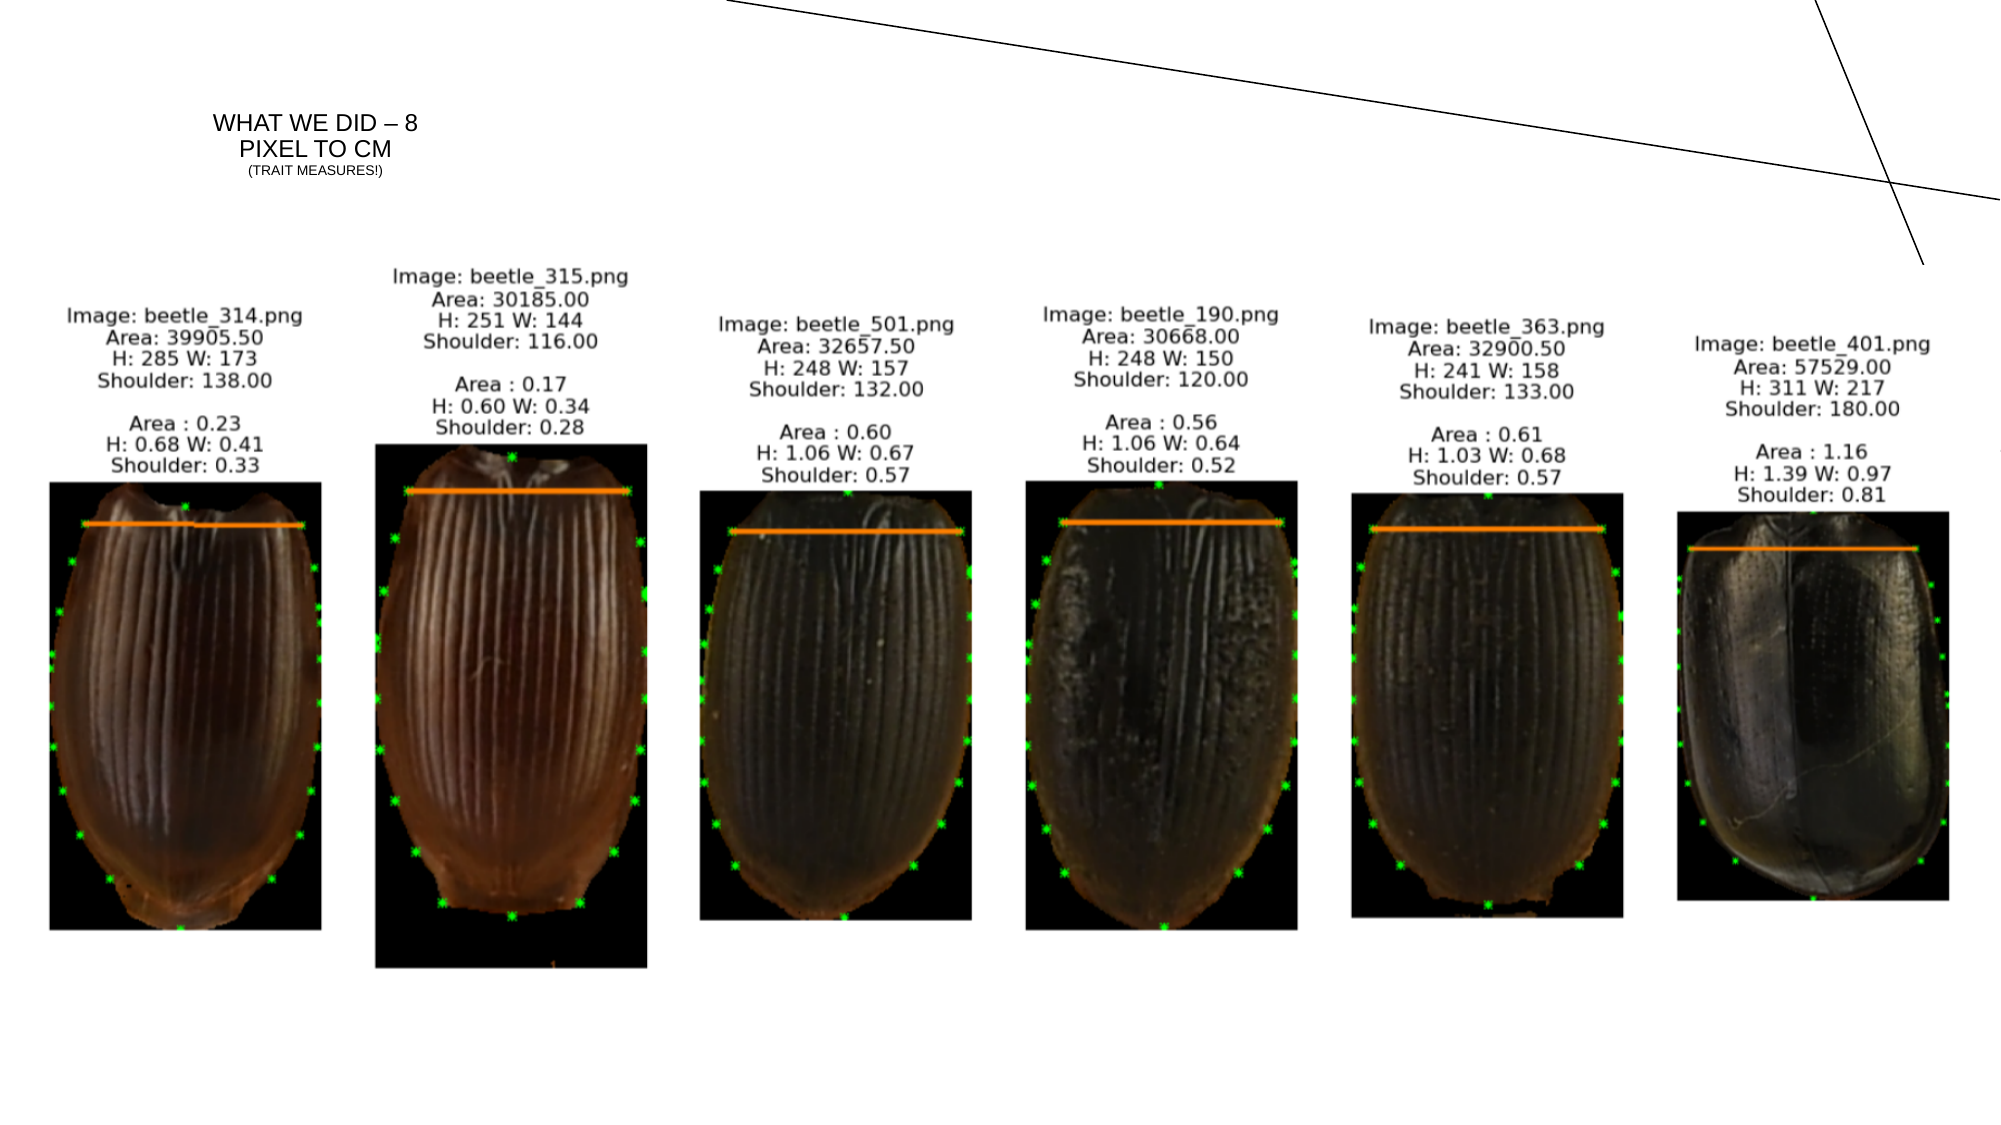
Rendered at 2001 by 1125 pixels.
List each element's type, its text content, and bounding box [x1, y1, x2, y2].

picture [0, 265, 2000, 972]
title WHAT WE DID – 8 PIXEL TO CM (TRAIT MEASURES!) [0, 102, 791, 186]
